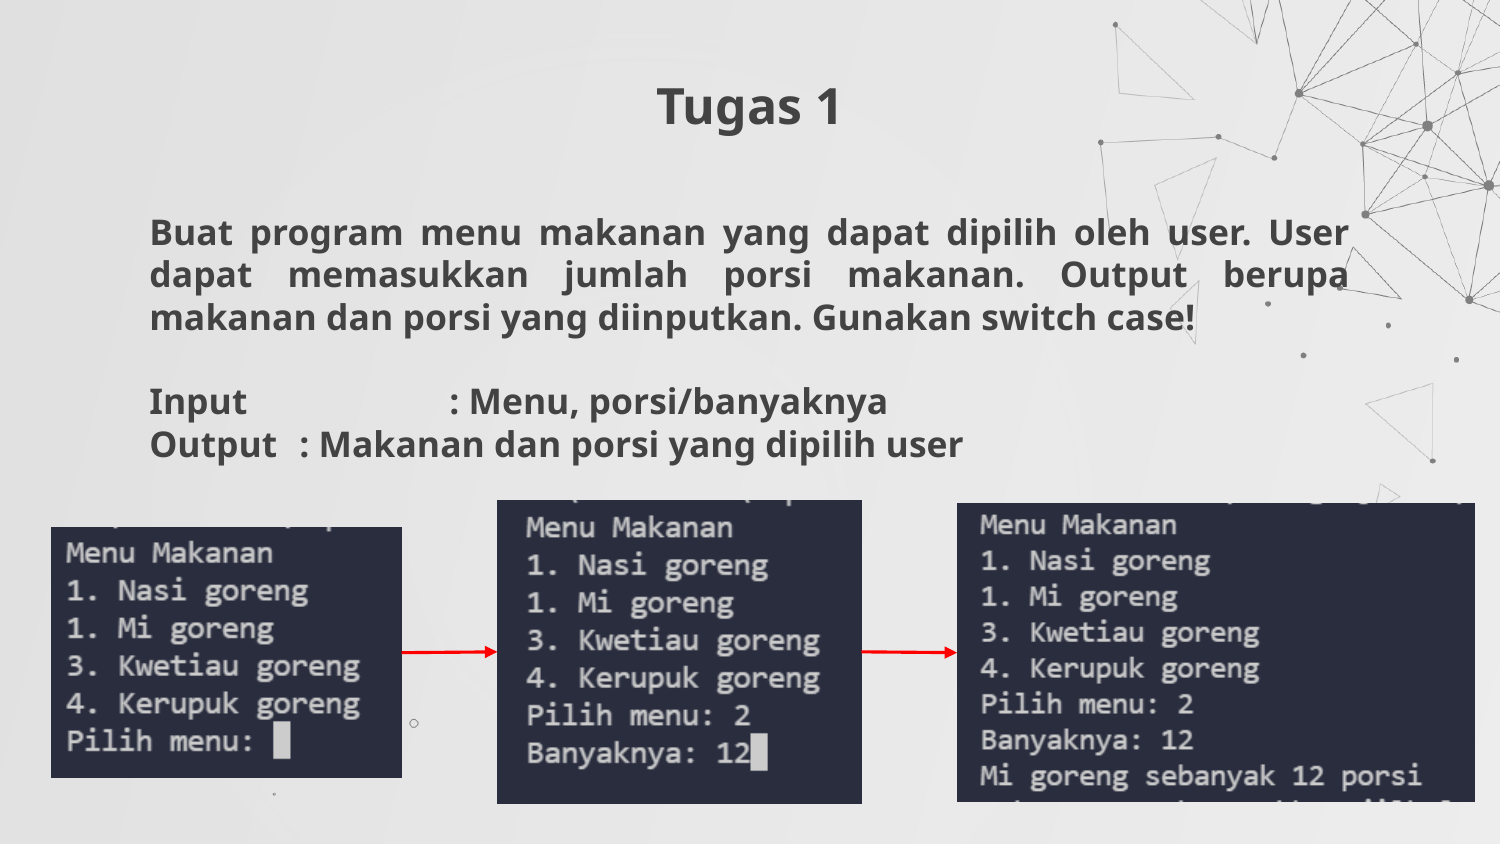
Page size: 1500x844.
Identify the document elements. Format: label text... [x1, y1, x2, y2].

title Tugas 1 [494, 59, 1006, 174]
list Buat program menu makanan yang dapat dipilih oleh user. User dapat memasukkan jumlah porsi makanan. Output berupa makanan dan porsi yang diinputkan. Gunakan switch case! Input : Menu, porsi/banyaknya Output : Makanan dan porsi yang dipilih user [134, 194, 1366, 479]
picture [0, 0, 1500, 844]
